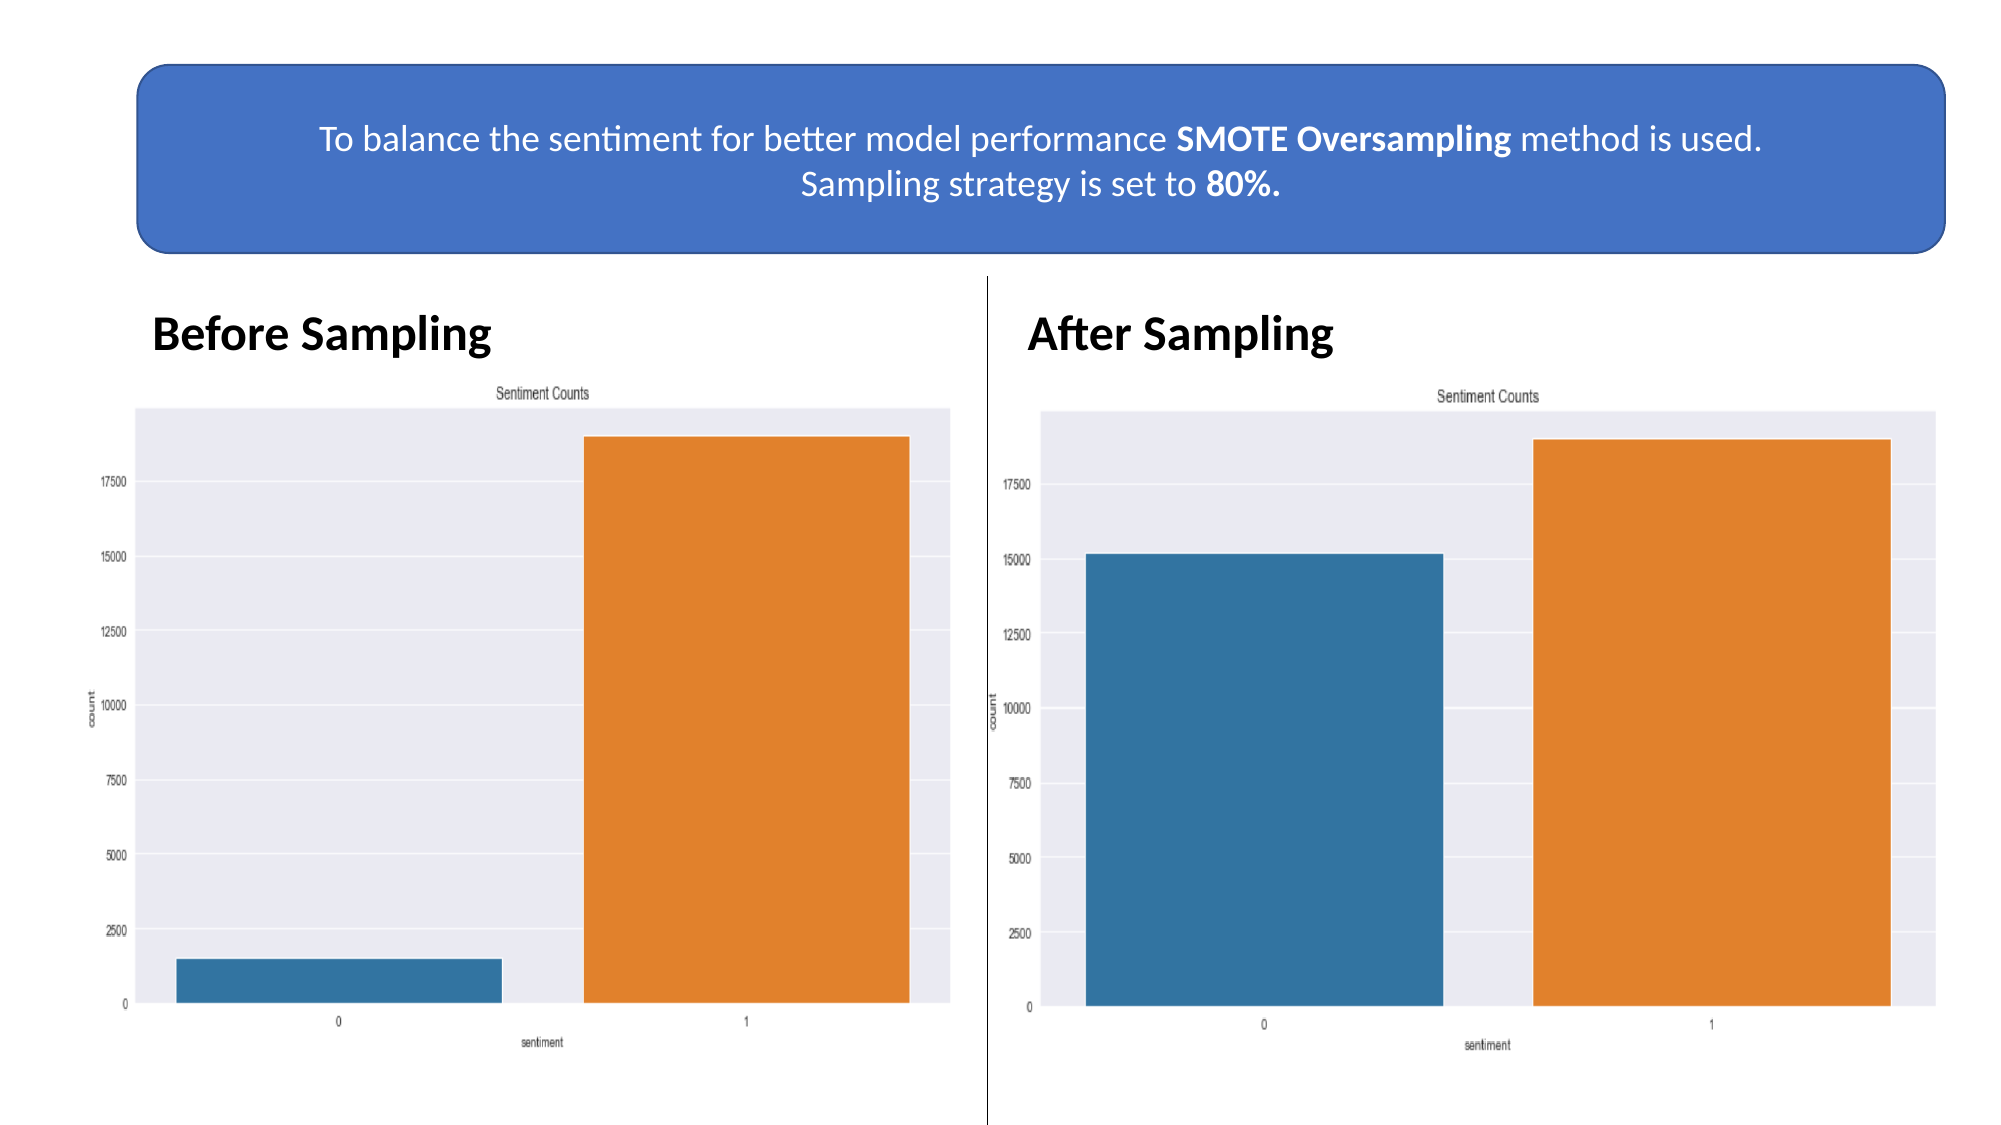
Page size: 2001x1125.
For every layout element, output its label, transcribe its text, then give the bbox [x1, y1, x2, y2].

list After Sampling [1012, 299, 1863, 374]
text_box To balance the sentiment for better model performance SMOTE Oversampling method is used. Sampling strategy is set to 80%. [136, 63, 1946, 255]
picture [74, 371, 951, 1060]
list Before Sampling [137, 299, 987, 1014]
picture [988, 374, 1945, 1066]
